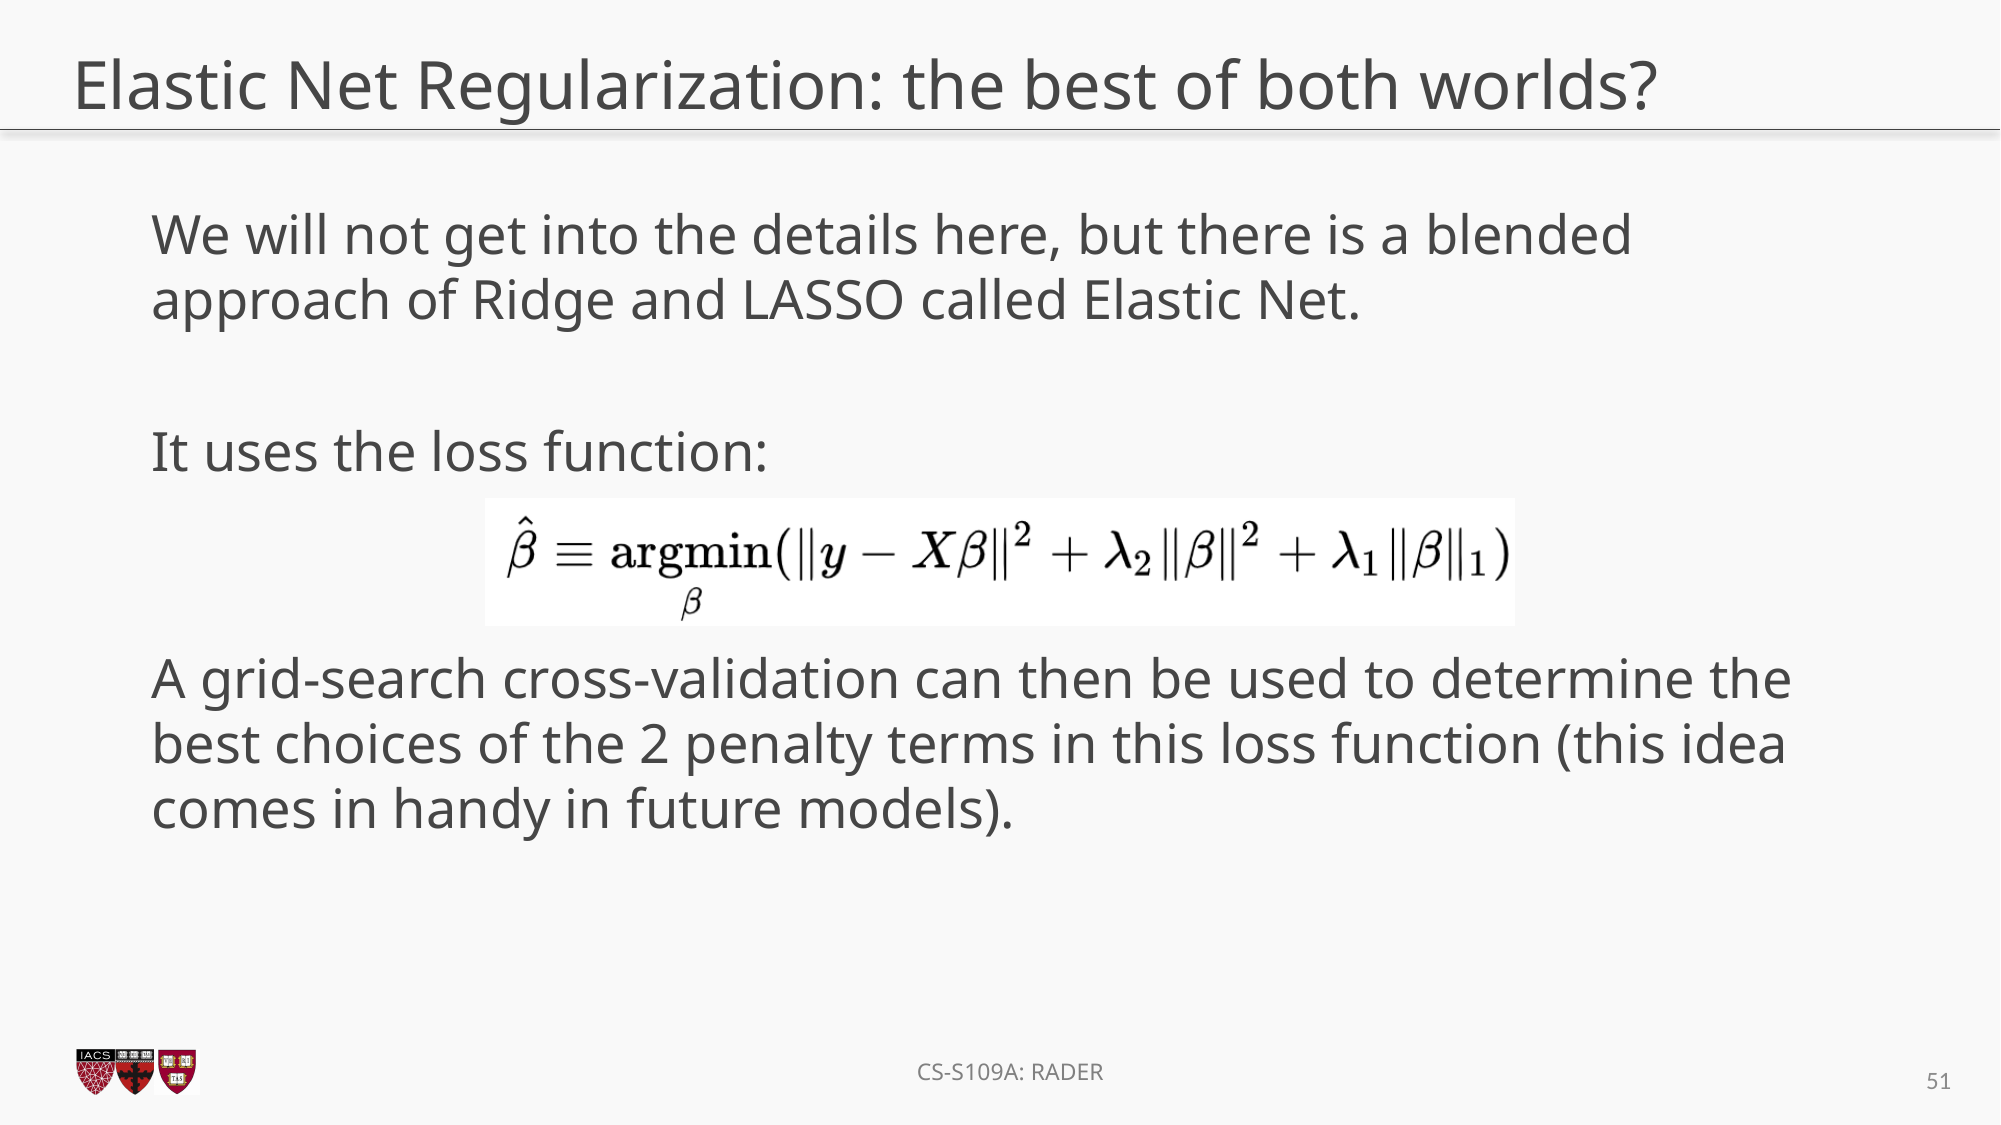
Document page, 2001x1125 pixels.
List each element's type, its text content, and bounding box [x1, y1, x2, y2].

picture [485, 498, 1515, 627]
slide_number 51 [1500, 1050, 1967, 1110]
list We will not get into the details here, but there is a blended approach of Ridge and LASSO called Elastic Net. It uses the loss function: A grid-search cross-validation can then be used to determine the best choices of the 2 penalty terms in this loss function (this idea comes in handy in future models). [136, 193, 1889, 540]
title Elastic Net Regularization: the best of both worlds? [57, 35, 1943, 162]
picture [75, 1049, 200, 1095]
